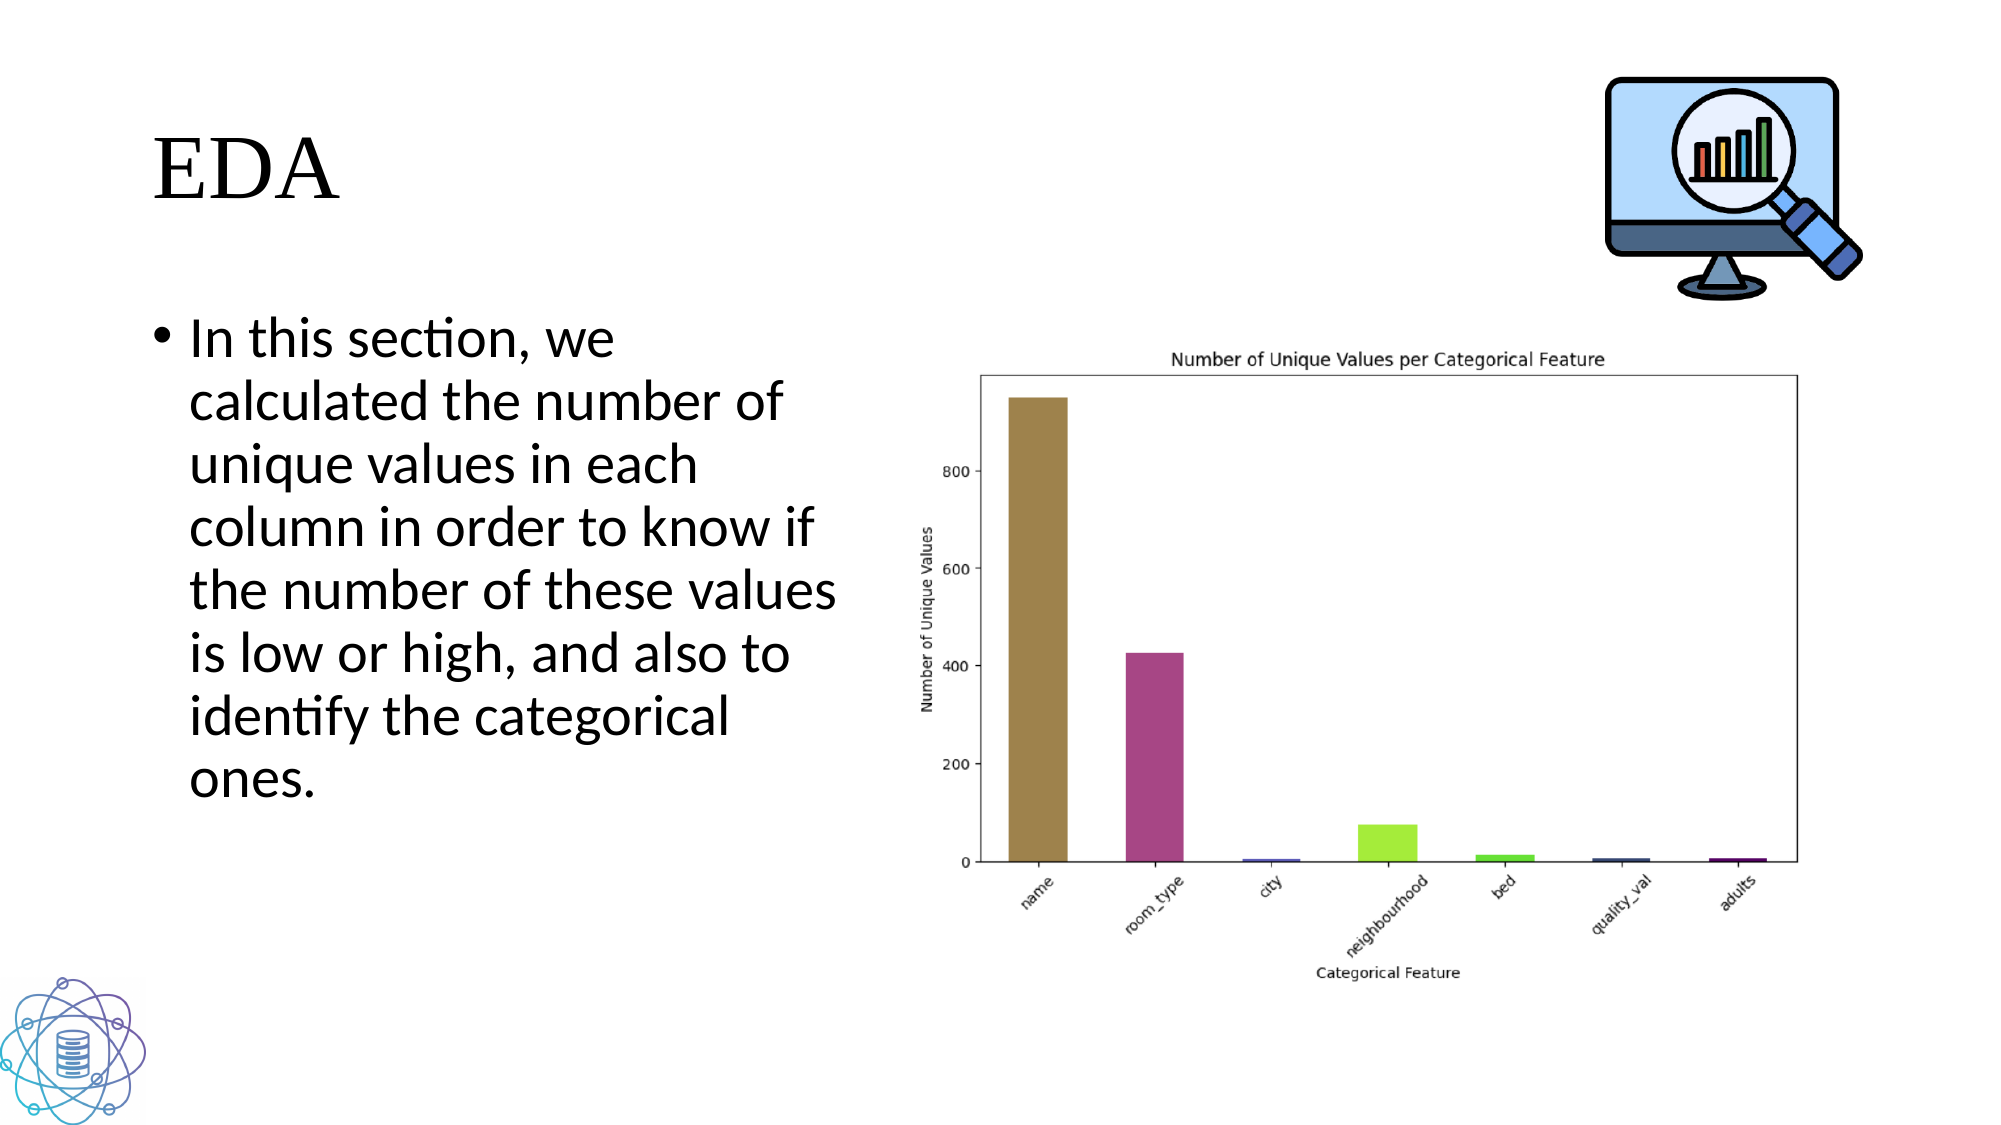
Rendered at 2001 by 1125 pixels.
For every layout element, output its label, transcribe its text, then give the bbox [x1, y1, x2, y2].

title EDA [137, 59, 1605, 278]
picture [895, 343, 1880, 987]
list In this section, we calculated the number of unique values ​​in each column in order to know if the number of these values ​​is low or high, and also to identify the categorical ones. [137, 299, 876, 1014]
picture [1605, 59, 1863, 318]
picture [0, 977, 146, 1125]
